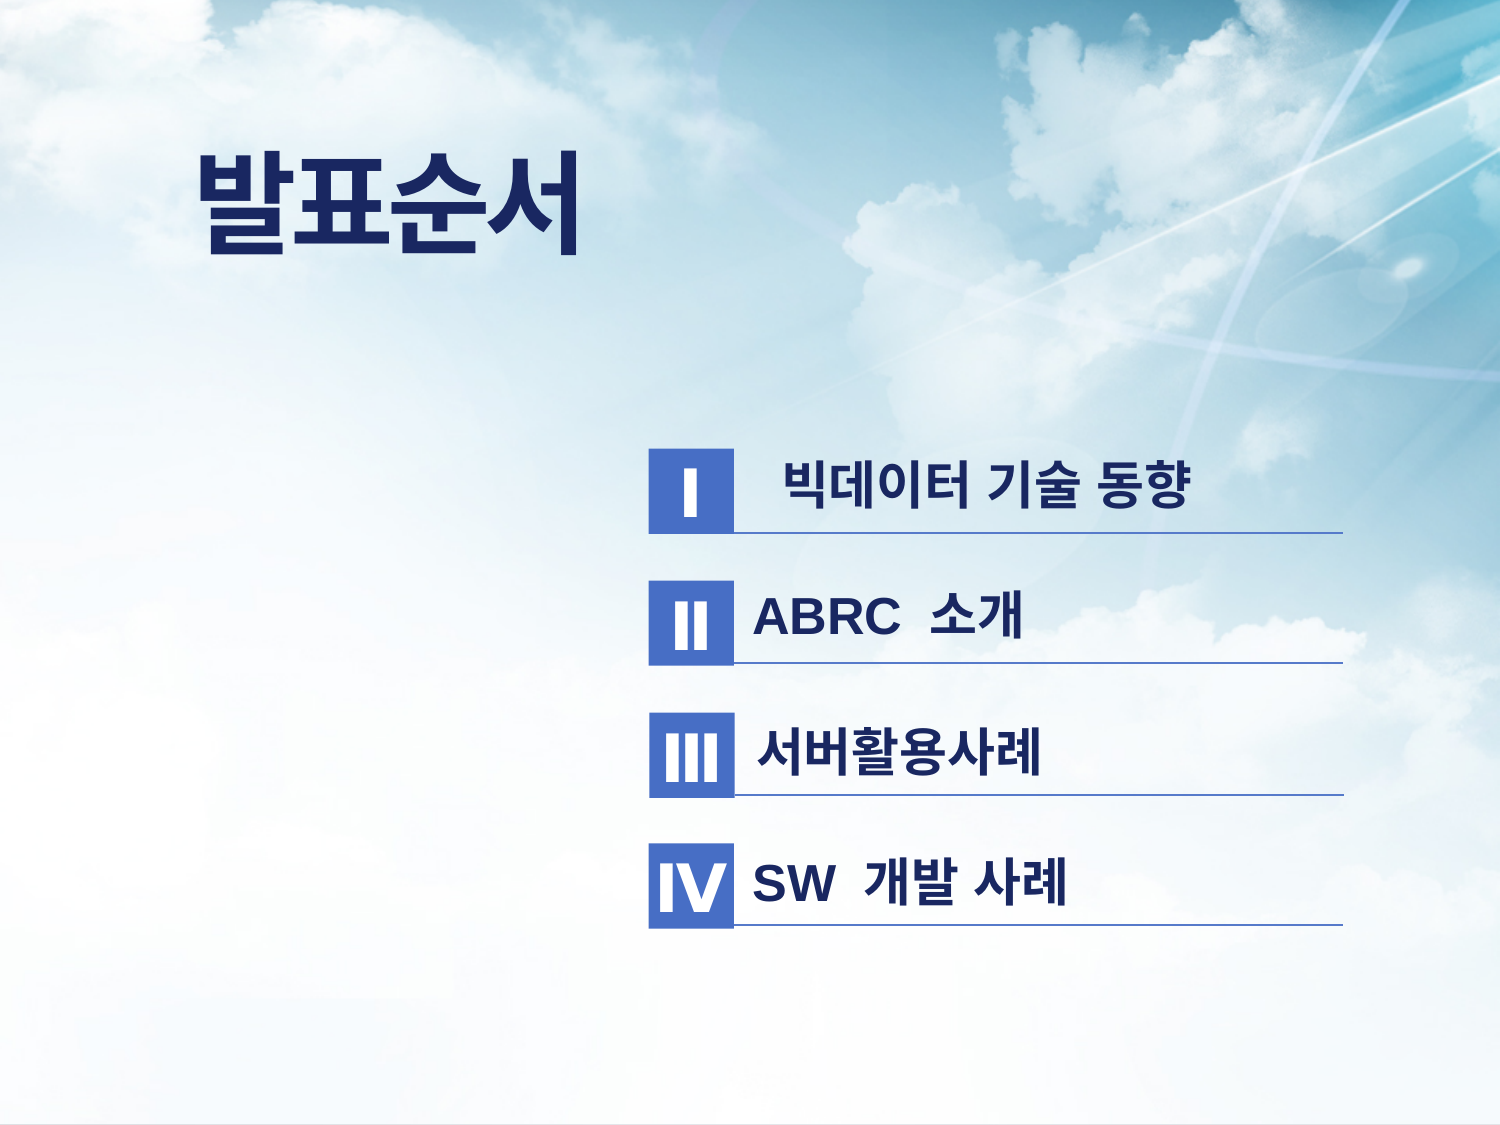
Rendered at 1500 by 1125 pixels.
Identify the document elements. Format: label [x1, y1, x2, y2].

text_box [649, 711, 1432, 799]
text_box [648, 574, 1344, 666]
text_box [648, 842, 1344, 929]
picture [0, 0, 1500, 1125]
text_box [648, 444, 1344, 534]
